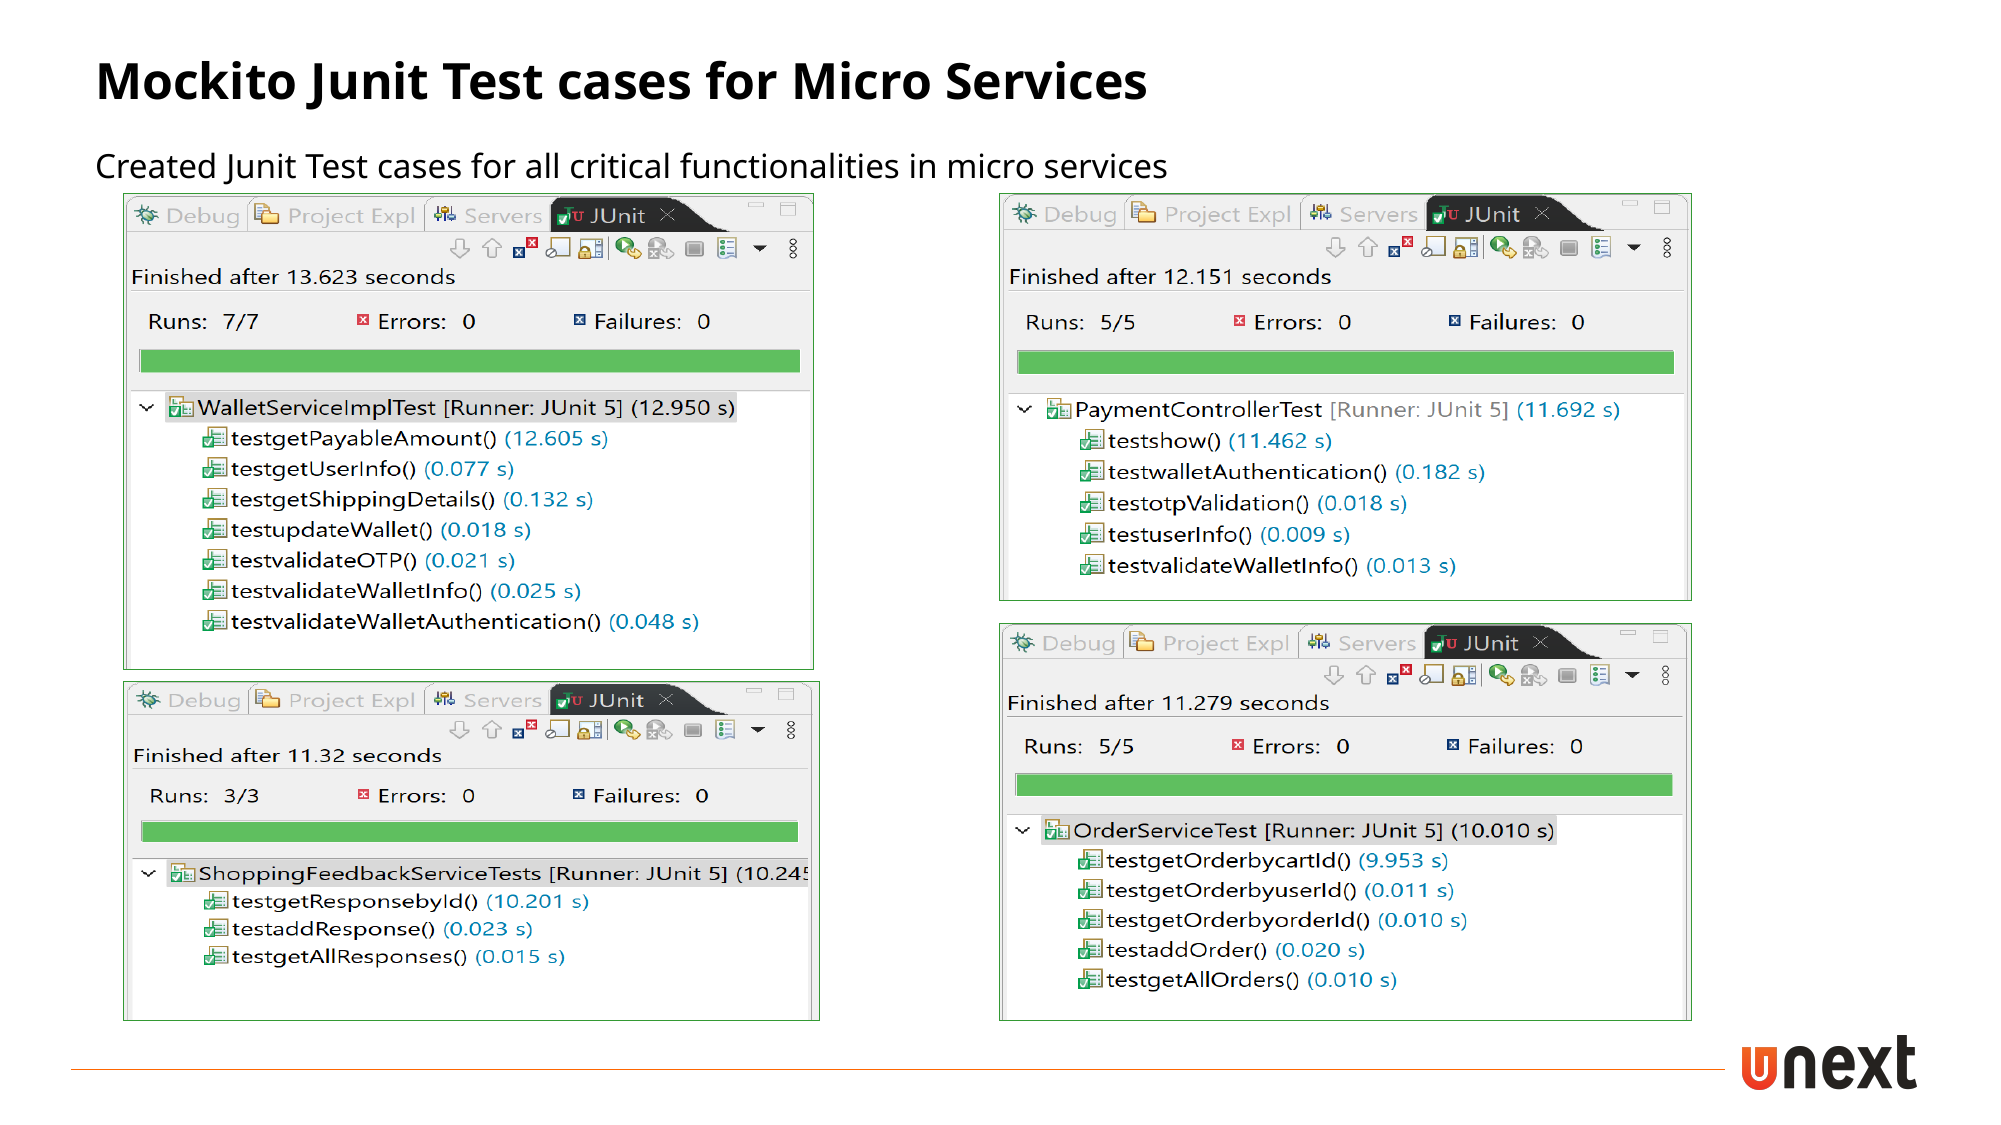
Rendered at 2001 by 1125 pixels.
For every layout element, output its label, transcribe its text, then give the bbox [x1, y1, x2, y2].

text_box Mockito Junit Test cases for Micro Services [80, 42, 1244, 118]
picture [1742, 1035, 1917, 1090]
picture [999, 193, 1692, 601]
text_box Created Junit Test cases for all critical functionalities in micro services [80, 138, 1244, 193]
picture [123, 681, 820, 1021]
picture [123, 193, 814, 670]
picture [999, 623, 1692, 1021]
